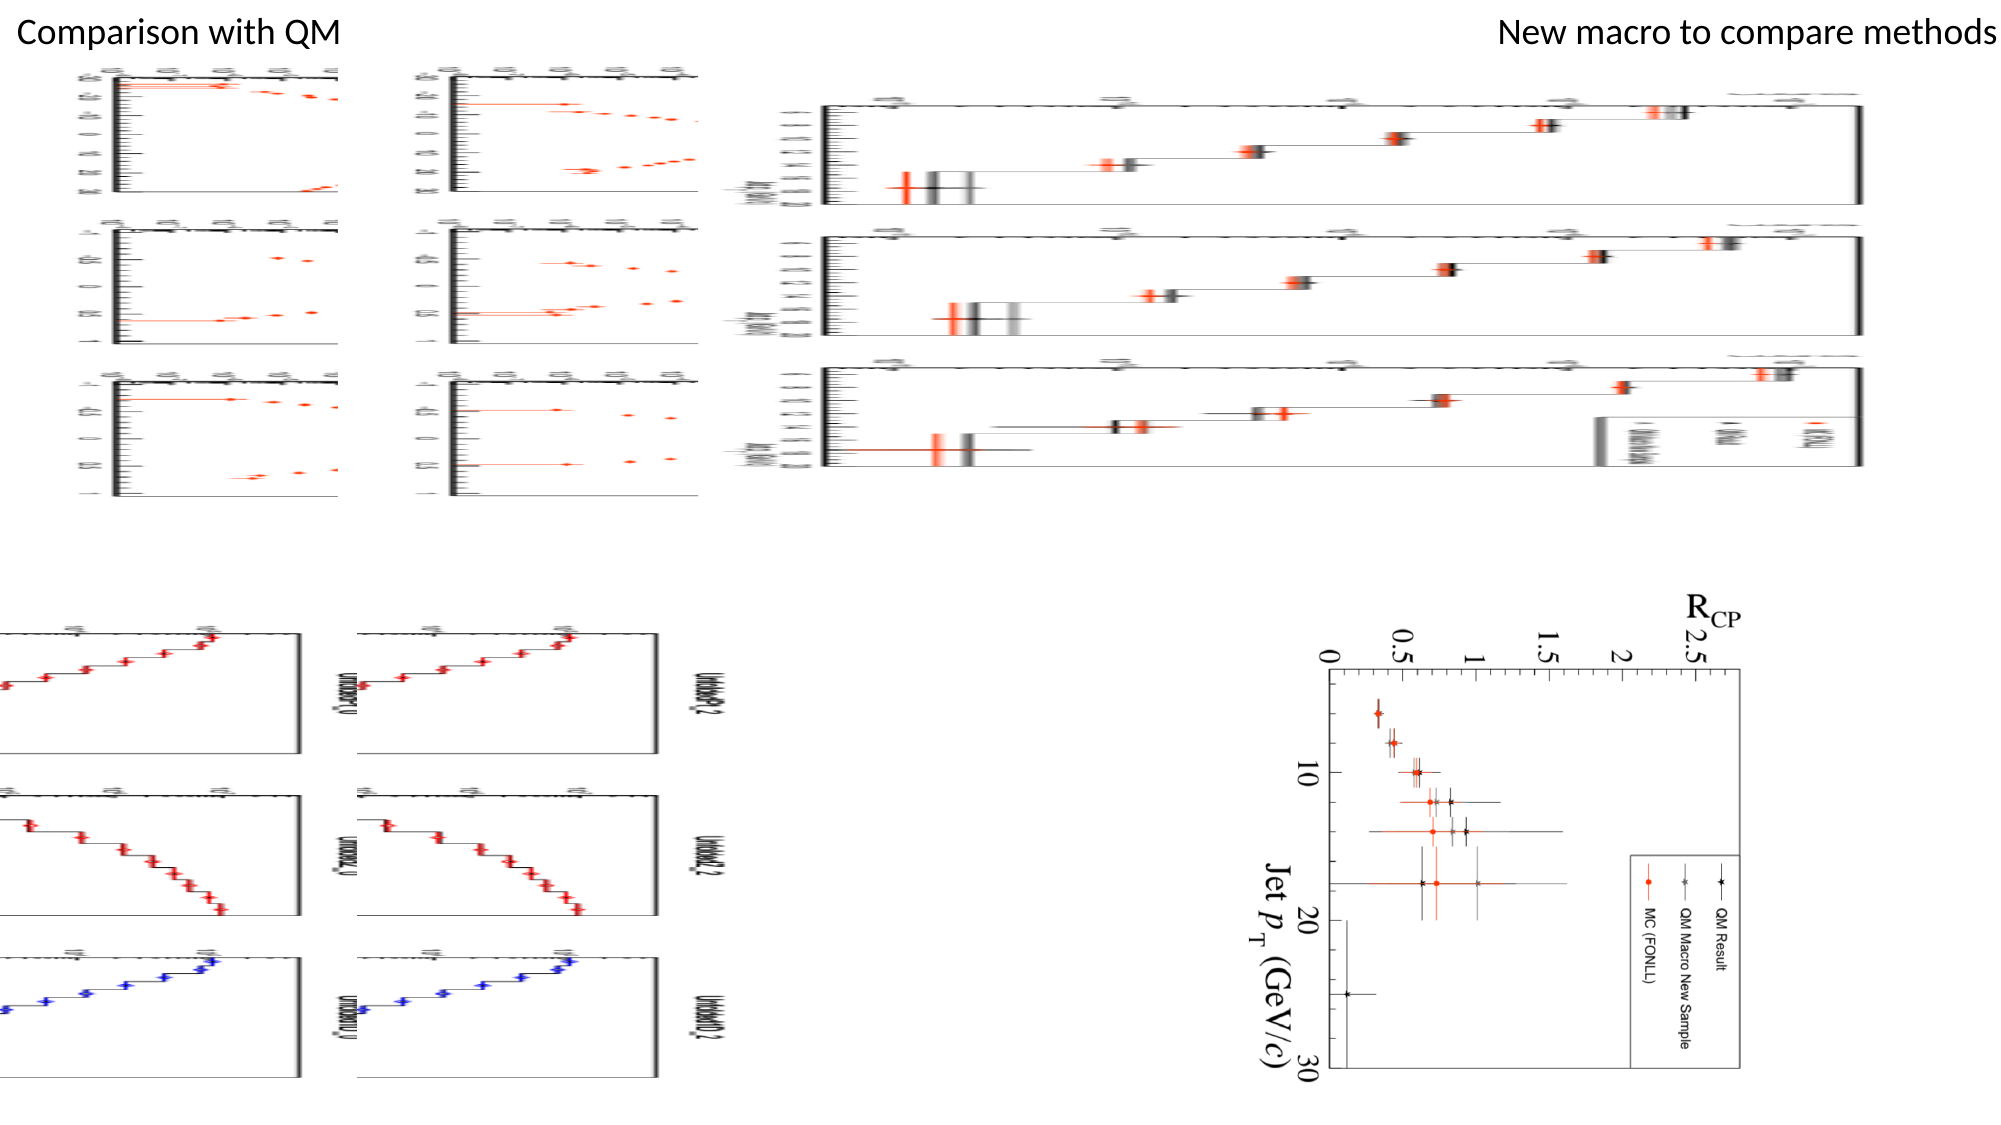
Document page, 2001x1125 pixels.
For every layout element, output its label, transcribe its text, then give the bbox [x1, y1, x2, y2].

picture [0, 659, 795, 1050]
text_box Comparison with QM [2, 0, 357, 58]
text_box New macro to compare methods [1543, 0, 2000, 60]
picture [1151, 0, 1786, 1125]
picture [0, 105, 746, 466]
